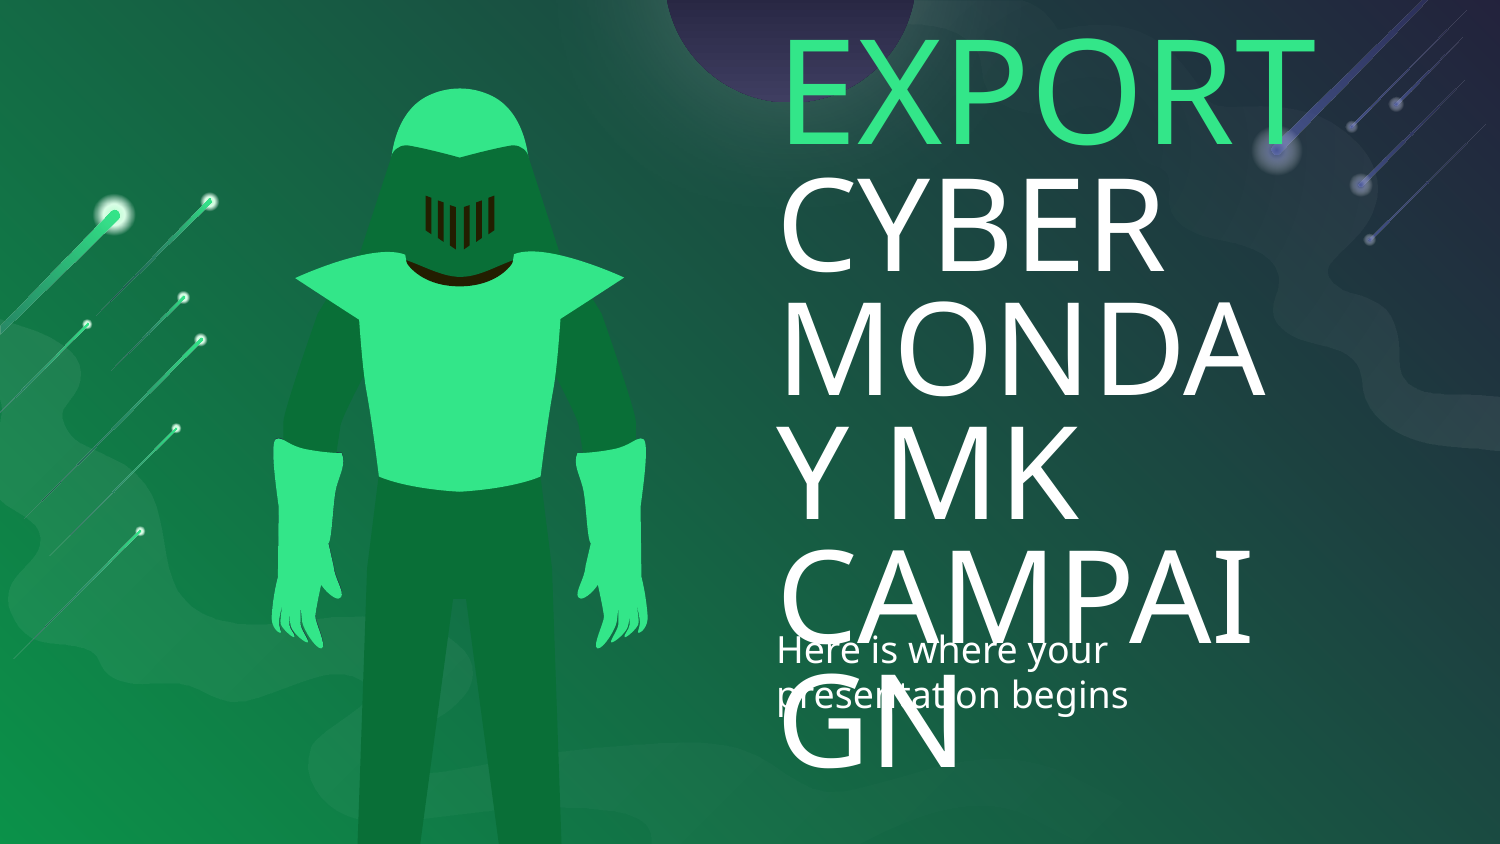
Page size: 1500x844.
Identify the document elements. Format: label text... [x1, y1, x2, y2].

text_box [269, 88, 650, 844]
title EXPORT CYBER MONDAY MK CAMPAIGN [761, 214, 1342, 610]
subtitle Here is where your presentation begins [761, 610, 1342, 733]
